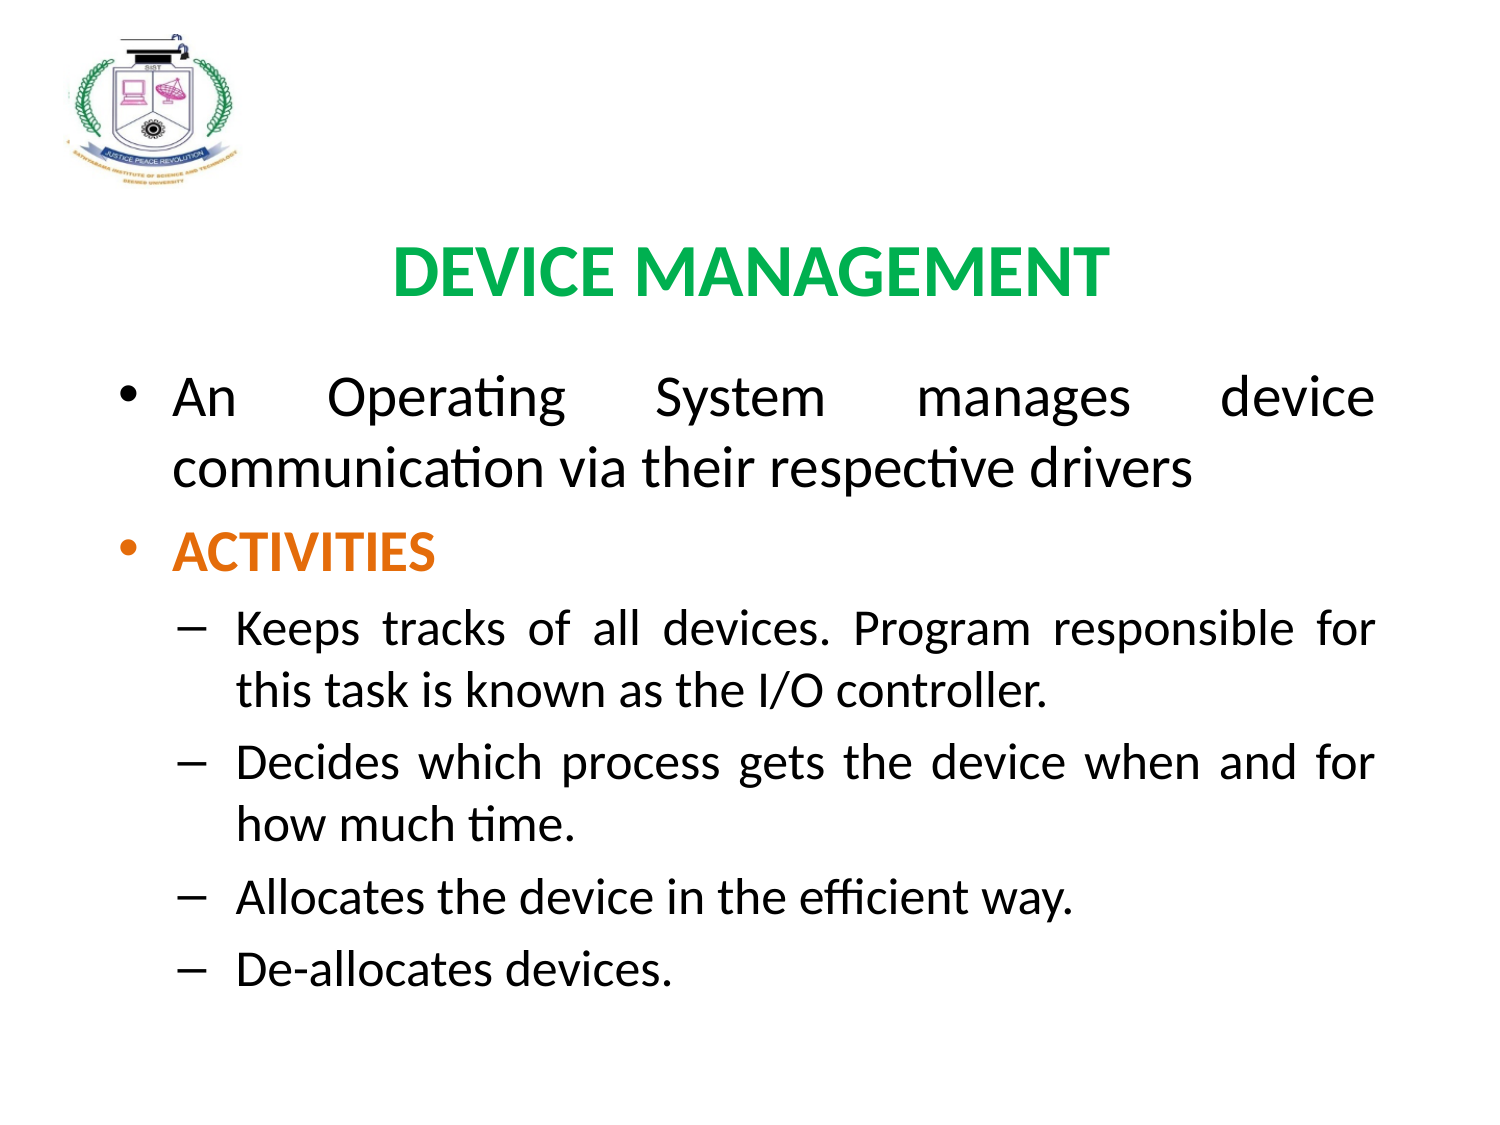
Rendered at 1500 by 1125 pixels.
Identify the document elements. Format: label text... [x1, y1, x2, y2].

title DEVICE MANAGEMENT [76, 172, 1427, 361]
picture [56, 34, 253, 190]
list An Operating System manages device communication via their respective drivers ACTIVITIES Keeps tracks of all devices. Program responsible for this task is known as the I/O controller. Decides which process gets the device when and for how much time. Allocates the device in the efficient way. De-allocates devices. [103, 349, 1393, 1005]
